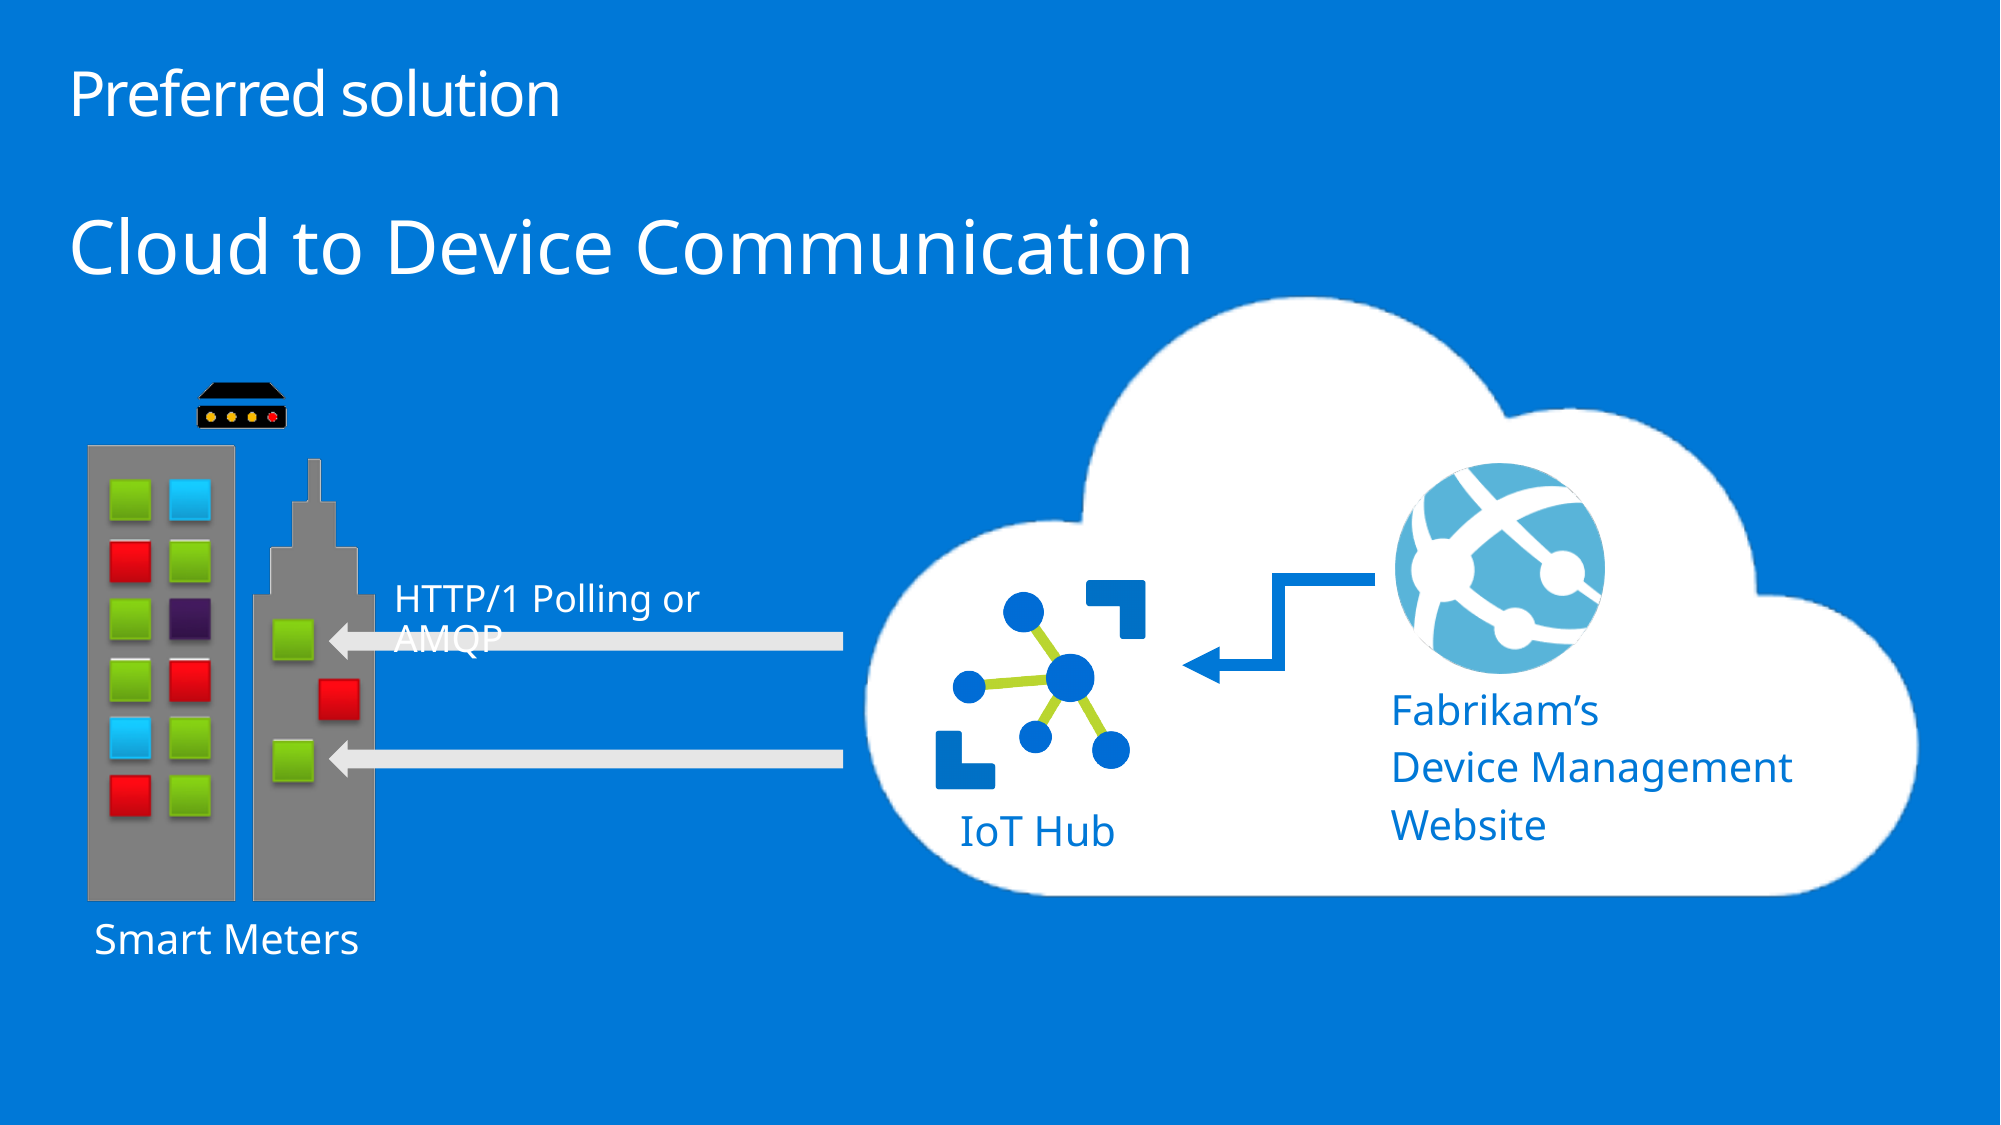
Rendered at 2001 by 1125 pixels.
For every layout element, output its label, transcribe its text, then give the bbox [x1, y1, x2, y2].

text_box Smart Meters [64, 896, 390, 987]
text_box [379, 749, 792, 769]
picture [85, 379, 379, 905]
text_box HTTP/1 Polling or AMQP [379, 555, 792, 685]
title Preferred solution [44, 47, 792, 196]
picture [792, 0, 1994, 1125]
list Cloud to Device Communication [44, 196, 792, 343]
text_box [1181, 579, 1376, 666]
